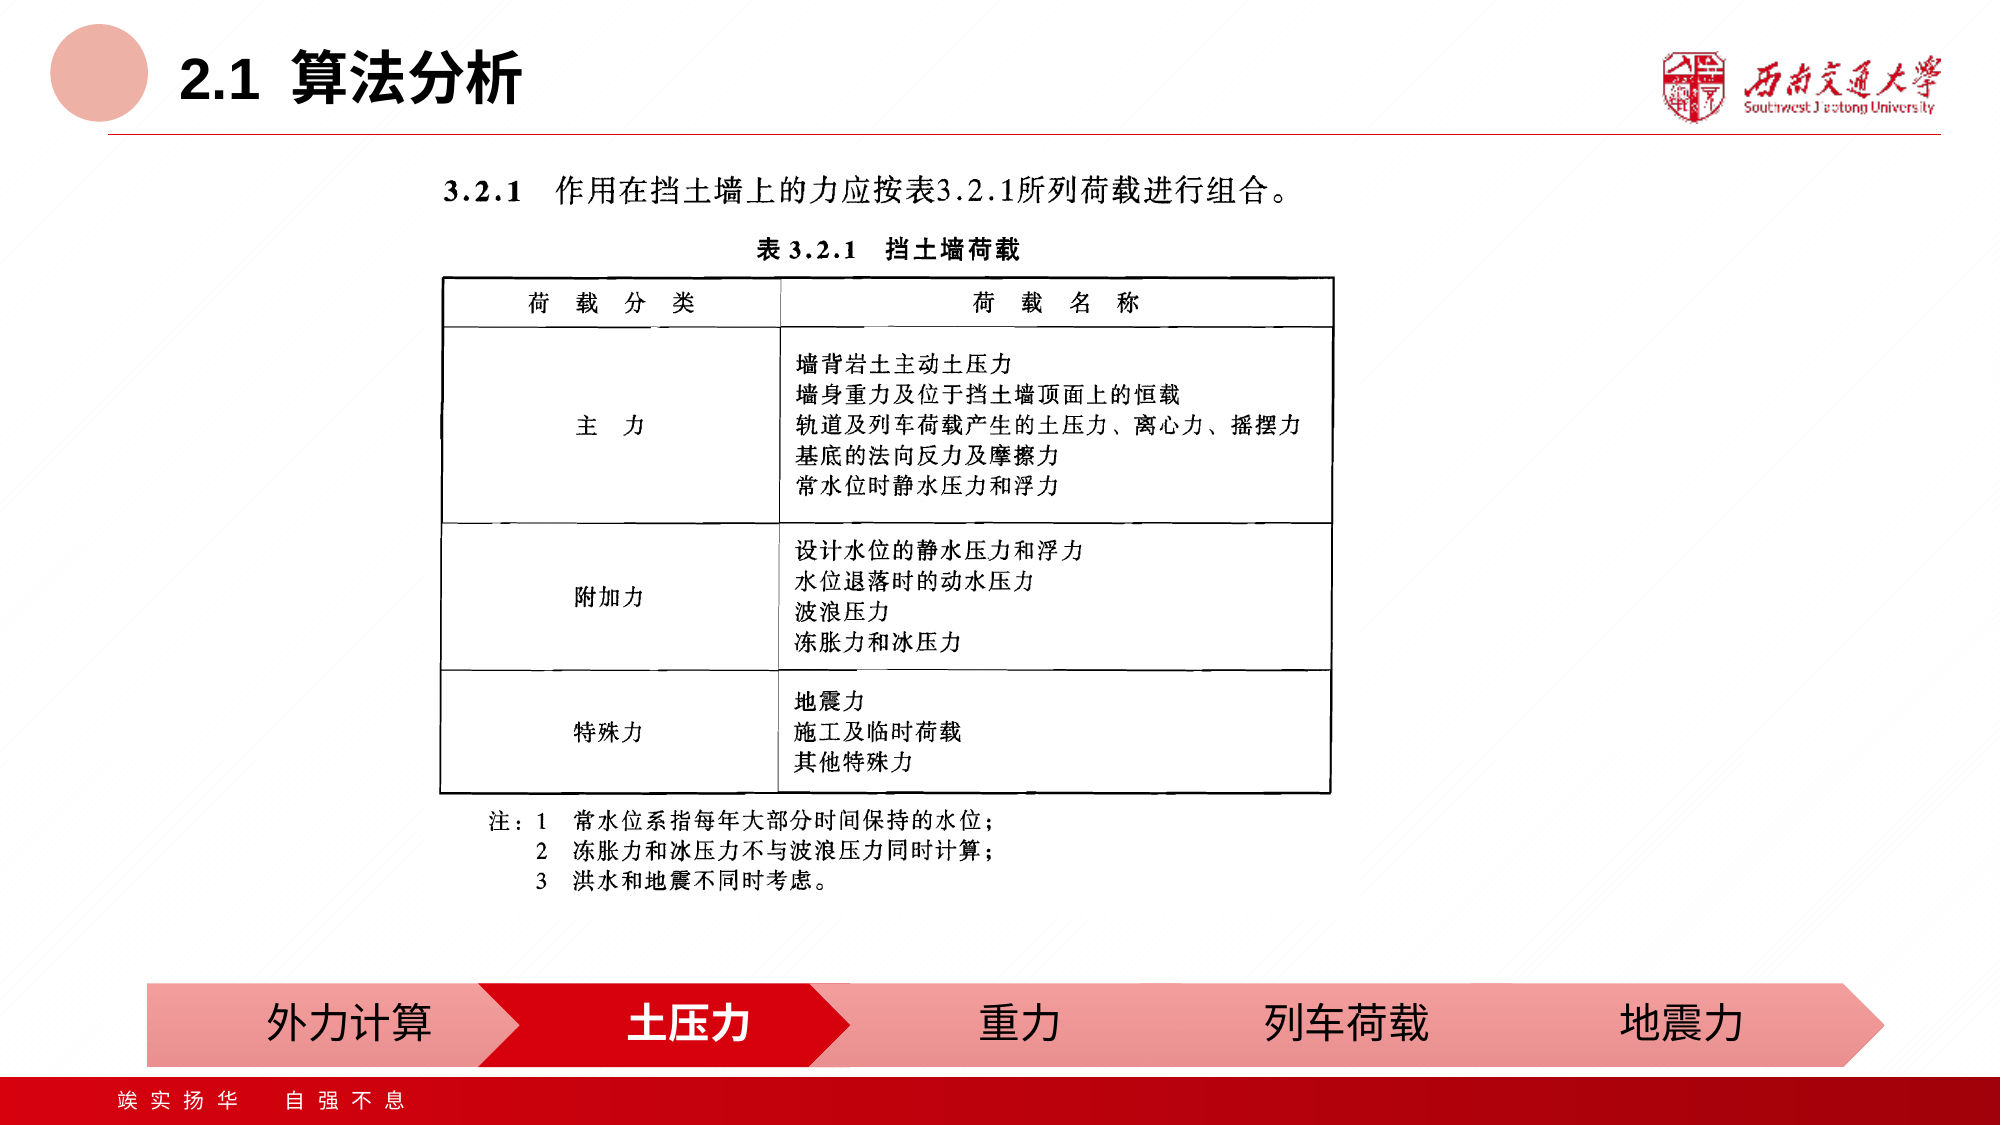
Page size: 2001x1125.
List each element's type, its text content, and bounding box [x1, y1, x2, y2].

picture [423, 148, 1355, 918]
title 2.1 算法分析 [164, 41, 1946, 176]
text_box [146, 983, 1886, 1068]
